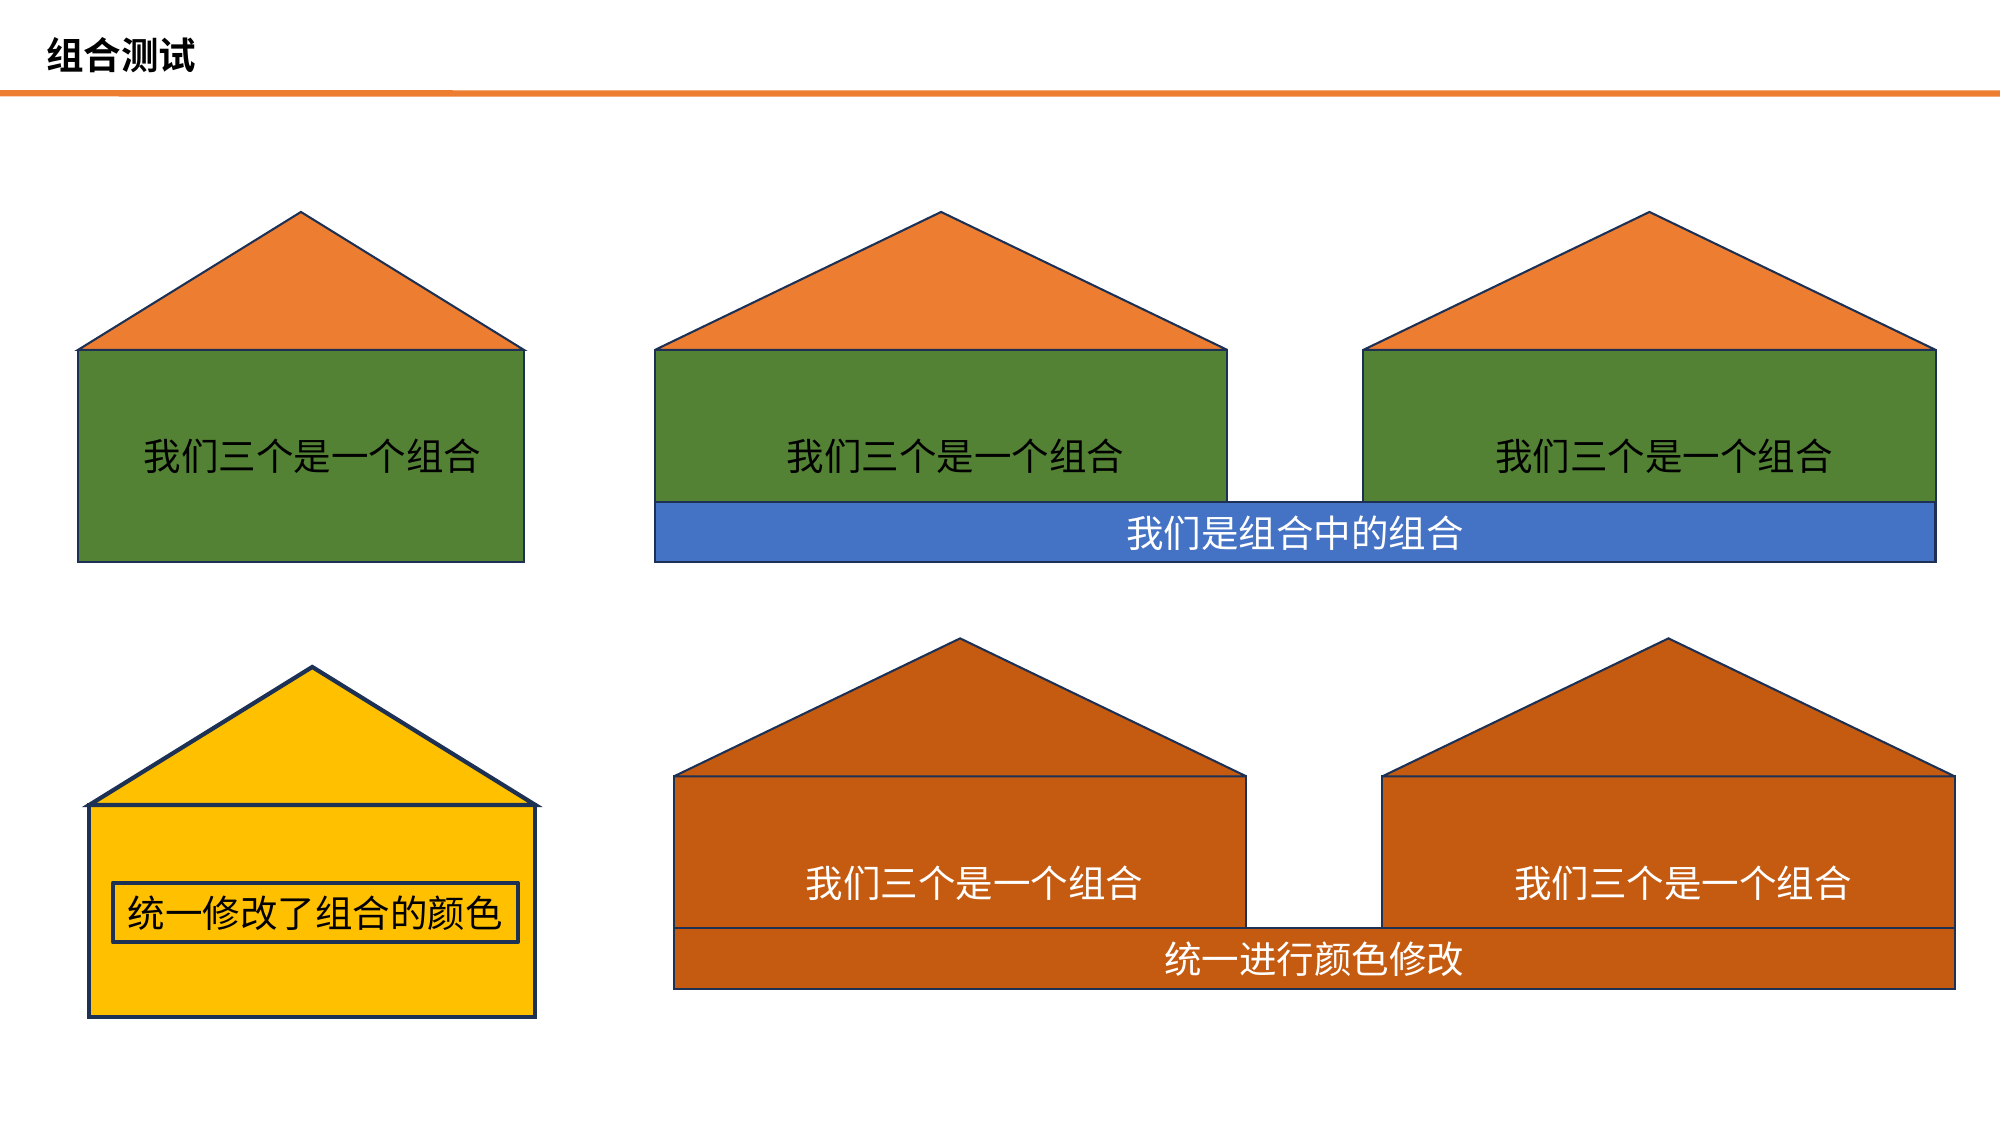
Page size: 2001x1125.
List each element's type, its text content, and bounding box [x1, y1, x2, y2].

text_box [77, 211, 524, 563]
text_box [654, 211, 1936, 563]
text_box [89, 666, 536, 1018]
text_box 组合测试 [31, 24, 212, 85]
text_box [673, 638, 1955, 989]
